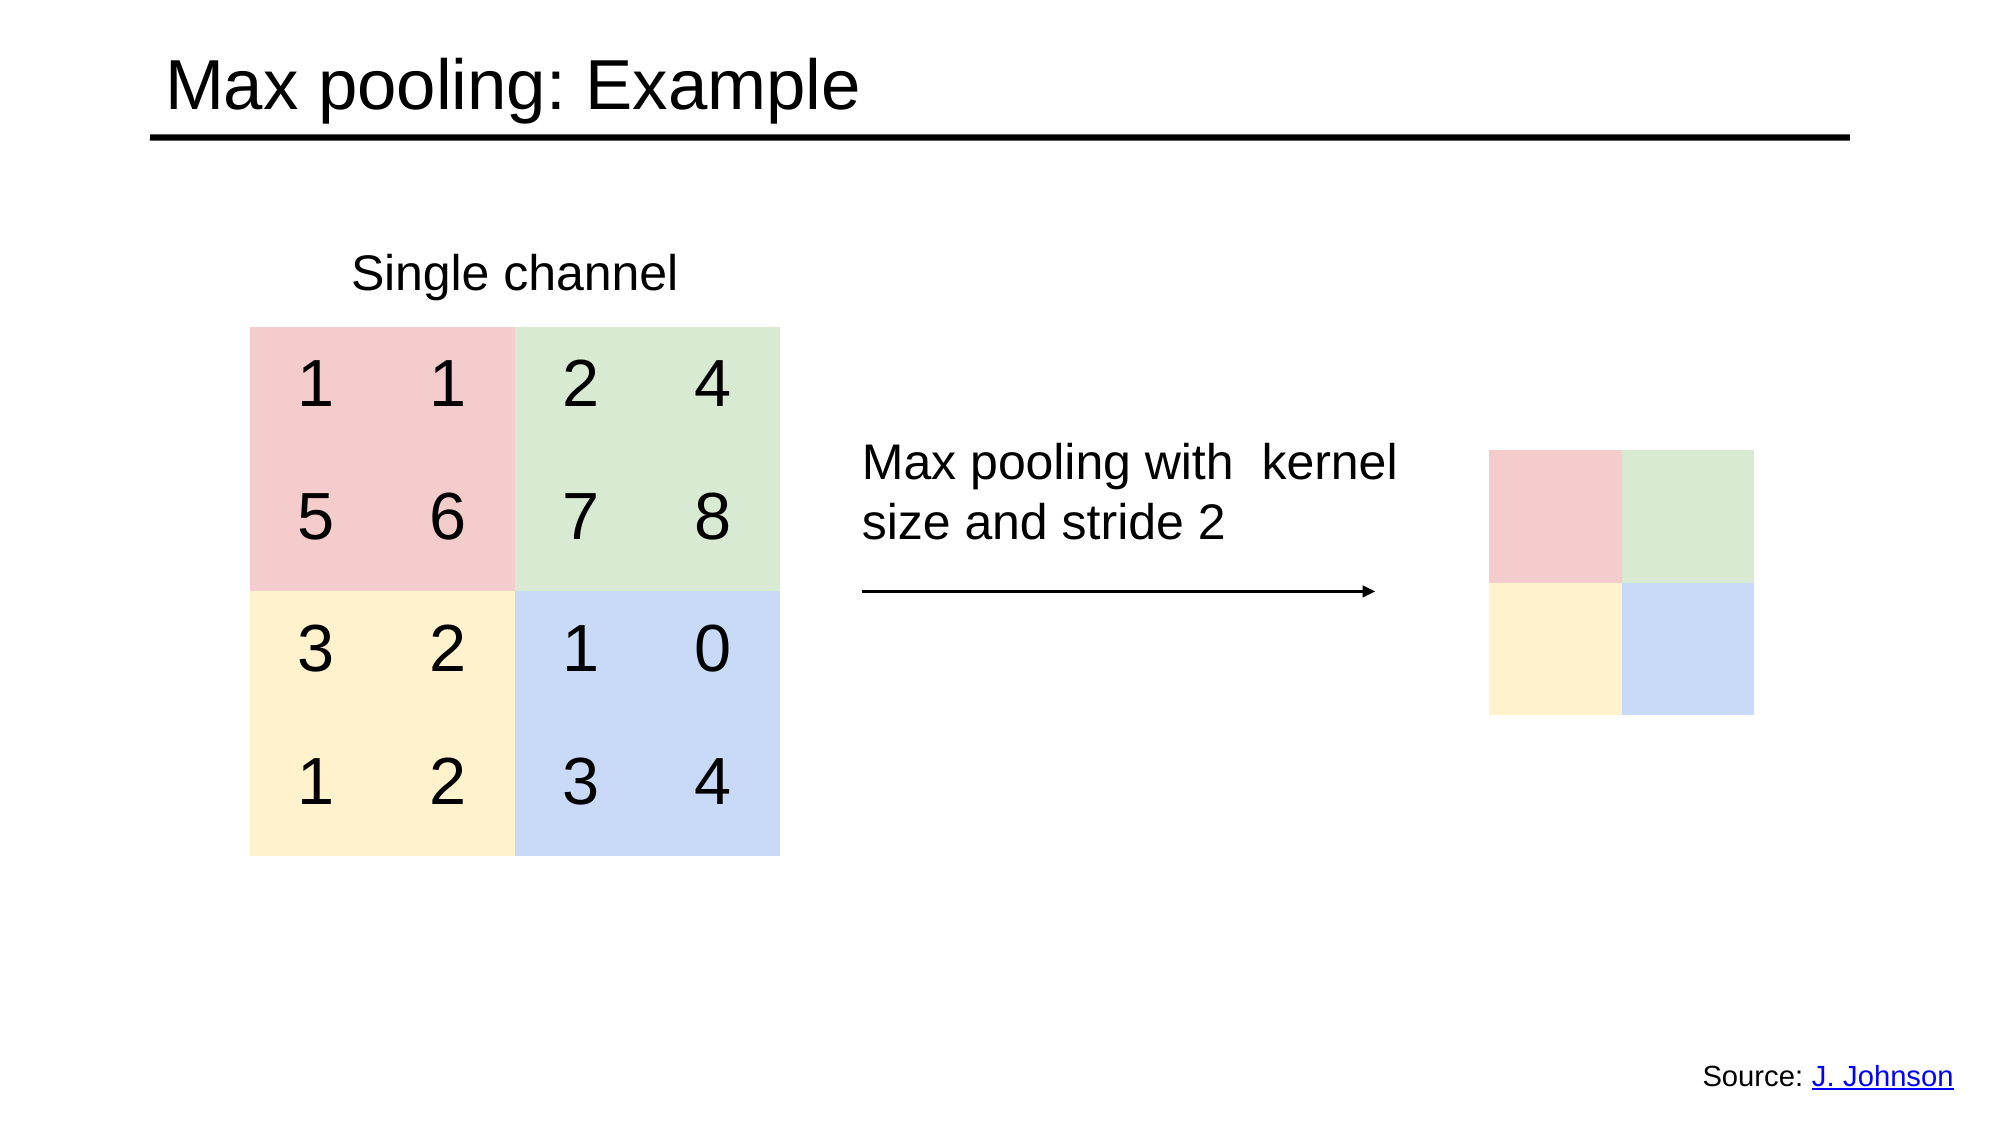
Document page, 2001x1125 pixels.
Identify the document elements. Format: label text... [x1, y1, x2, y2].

table_cell 6 [382, 459, 515, 591]
table_cell 8 [647, 459, 780, 591]
table_header 2 [515, 380, 647, 459]
text_box Source: J. Johnson [1687, 1049, 1969, 1100]
table_header [1622, 450, 1754, 583]
table_cell 0 [647, 591, 780, 724]
table_cell 2 [382, 724, 515, 856]
title Max pooling: Example [149, 12, 1851, 151]
table_cell 2 [382, 591, 515, 724]
table_cell [1489, 583, 1622, 715]
table_cell 7 [515, 459, 647, 591]
text_box Single channel [222, 220, 808, 380]
table_cell 4 [647, 724, 780, 856]
table_cell 3 [515, 724, 647, 856]
table_cell 5 [250, 459, 382, 591]
table_header 4 [647, 380, 780, 459]
table_header 1 [250, 380, 382, 459]
table_cell 3 [250, 591, 382, 724]
table_cell [1622, 583, 1754, 715]
table_header [1489, 450, 1622, 583]
table_cell 1 [515, 591, 647, 724]
table_cell 1 [250, 724, 382, 856]
table_header 1 [382, 380, 515, 459]
